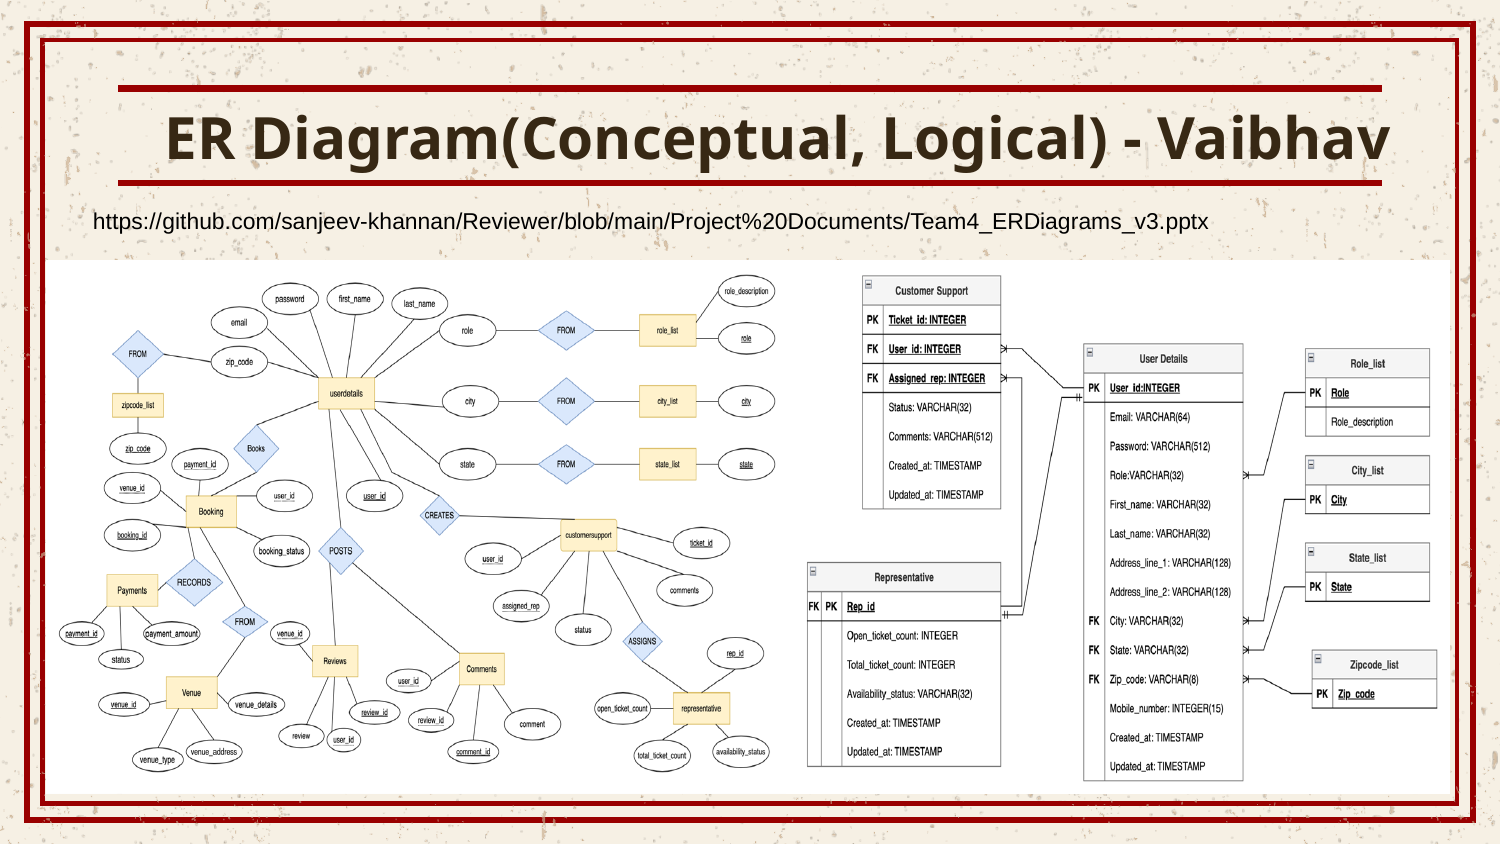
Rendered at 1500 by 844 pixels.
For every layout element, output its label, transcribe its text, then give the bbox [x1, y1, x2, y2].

title ER Diagram(Conceptual, Logical) - Vaibhav [105, 88, 1450, 183]
text_box https://github.com/sanjeev-khannan/Reviewer/blob/main/Project%20Documents/Team4_ERDiagrams_v3.pptx [77, 192, 1422, 248]
picture [1, 1, 1500, 844]
